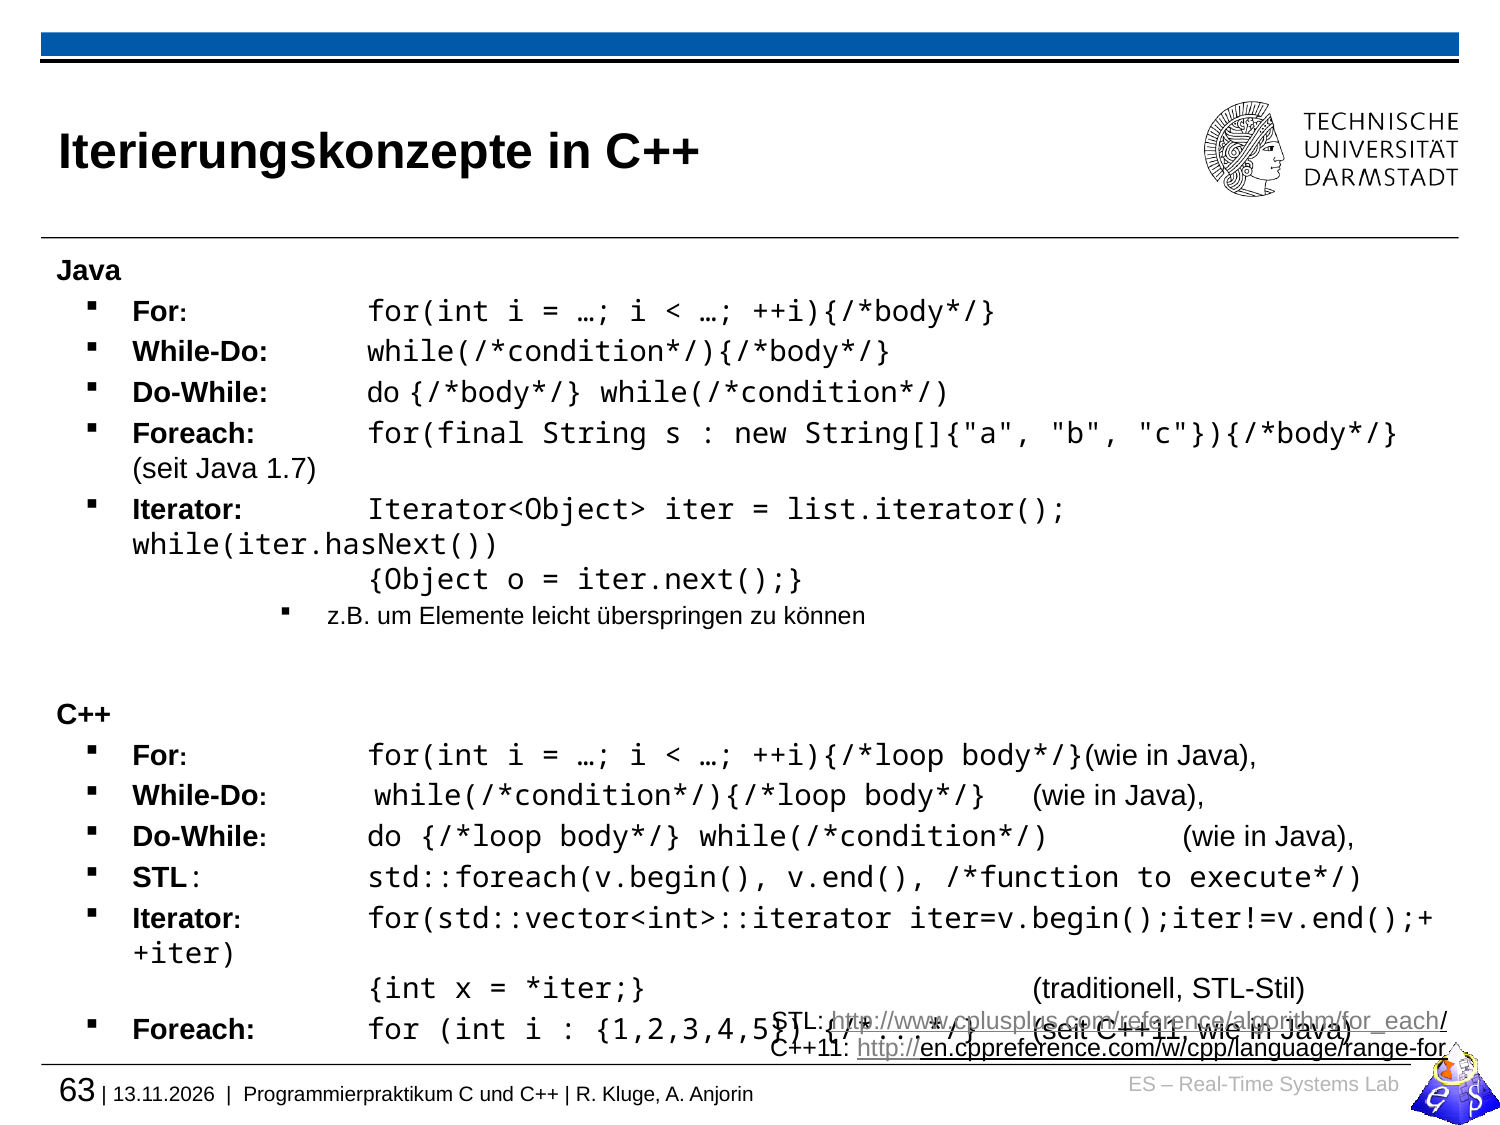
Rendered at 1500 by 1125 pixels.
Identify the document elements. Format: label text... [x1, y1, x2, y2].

title Iterierungskonzepte in C++ [58, 80, 1187, 218]
text_box STL: http://www.cplusplus.com/reference/algorithm/for_each/ C++11: http://en.cppreference.com/w/cpp/language/range-for [719, 999, 1470, 1070]
picture [1411, 1041, 1500, 1125]
list Java For: for(int i = …; i < …; ++i){/*body*/} While-Do: while(/*condition*/){/*body*/} Do-While: do {/*body*/} while(/*condition*/) Foreach: for(final String s : new String[]{"a", "b", "c"}){/*body*/} (seit Java 1.7) Iterator: Iterator<Object> iter = list.iterator(); while(iter.hasNext()) {Object o = iter.next();} z.B. um Elemente leicht überspringen zu können C++ For: for(int i = …; i < …; ++i){/*loop body*/}(wie in Java), While-Do: while(/*condition*/){/*loop body*/} (wie in Java), Do-While: do {/*loop body*/} while(/*condition*/) (wie in Java), STL: std::foreach(v.begin(), v.end(), /*function to execute*/) Iterator: for(std::vector<int>::iterator iter=v.begin();iter!=v.end();++iter) {int x = *iter;} (traditionell, STL-Stil) Foreach: for (int i : {1,2,3,4,5}) {/*...*/} (seit C++11, wie in Java) [41, 243, 1459, 1024]
picture [1187, 84, 1483, 214]
